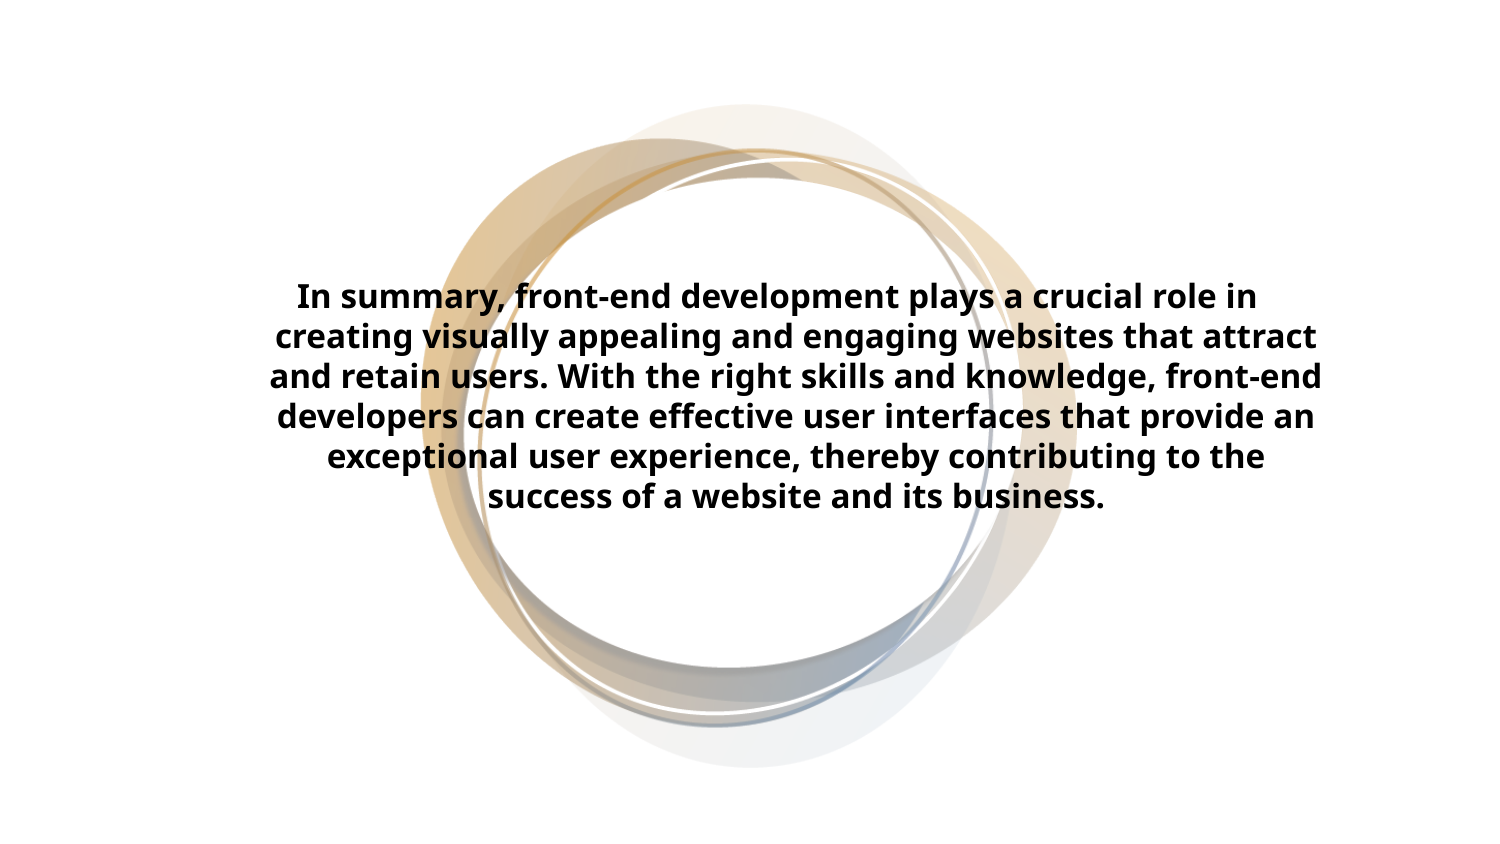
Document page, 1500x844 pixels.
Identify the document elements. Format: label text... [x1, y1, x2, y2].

picture [419, 621, 1077, 768]
list In summary, front-end development plays a crucial role in creating visually appealing and engaging websites that attract and retain users. With the right skills and knowledge, front-end developers can create effective user interfaces that provide an exceptional user experience, thereby contributing to the success of a website and its business. [178, 268, 1341, 621]
picture [419, 104, 1077, 268]
